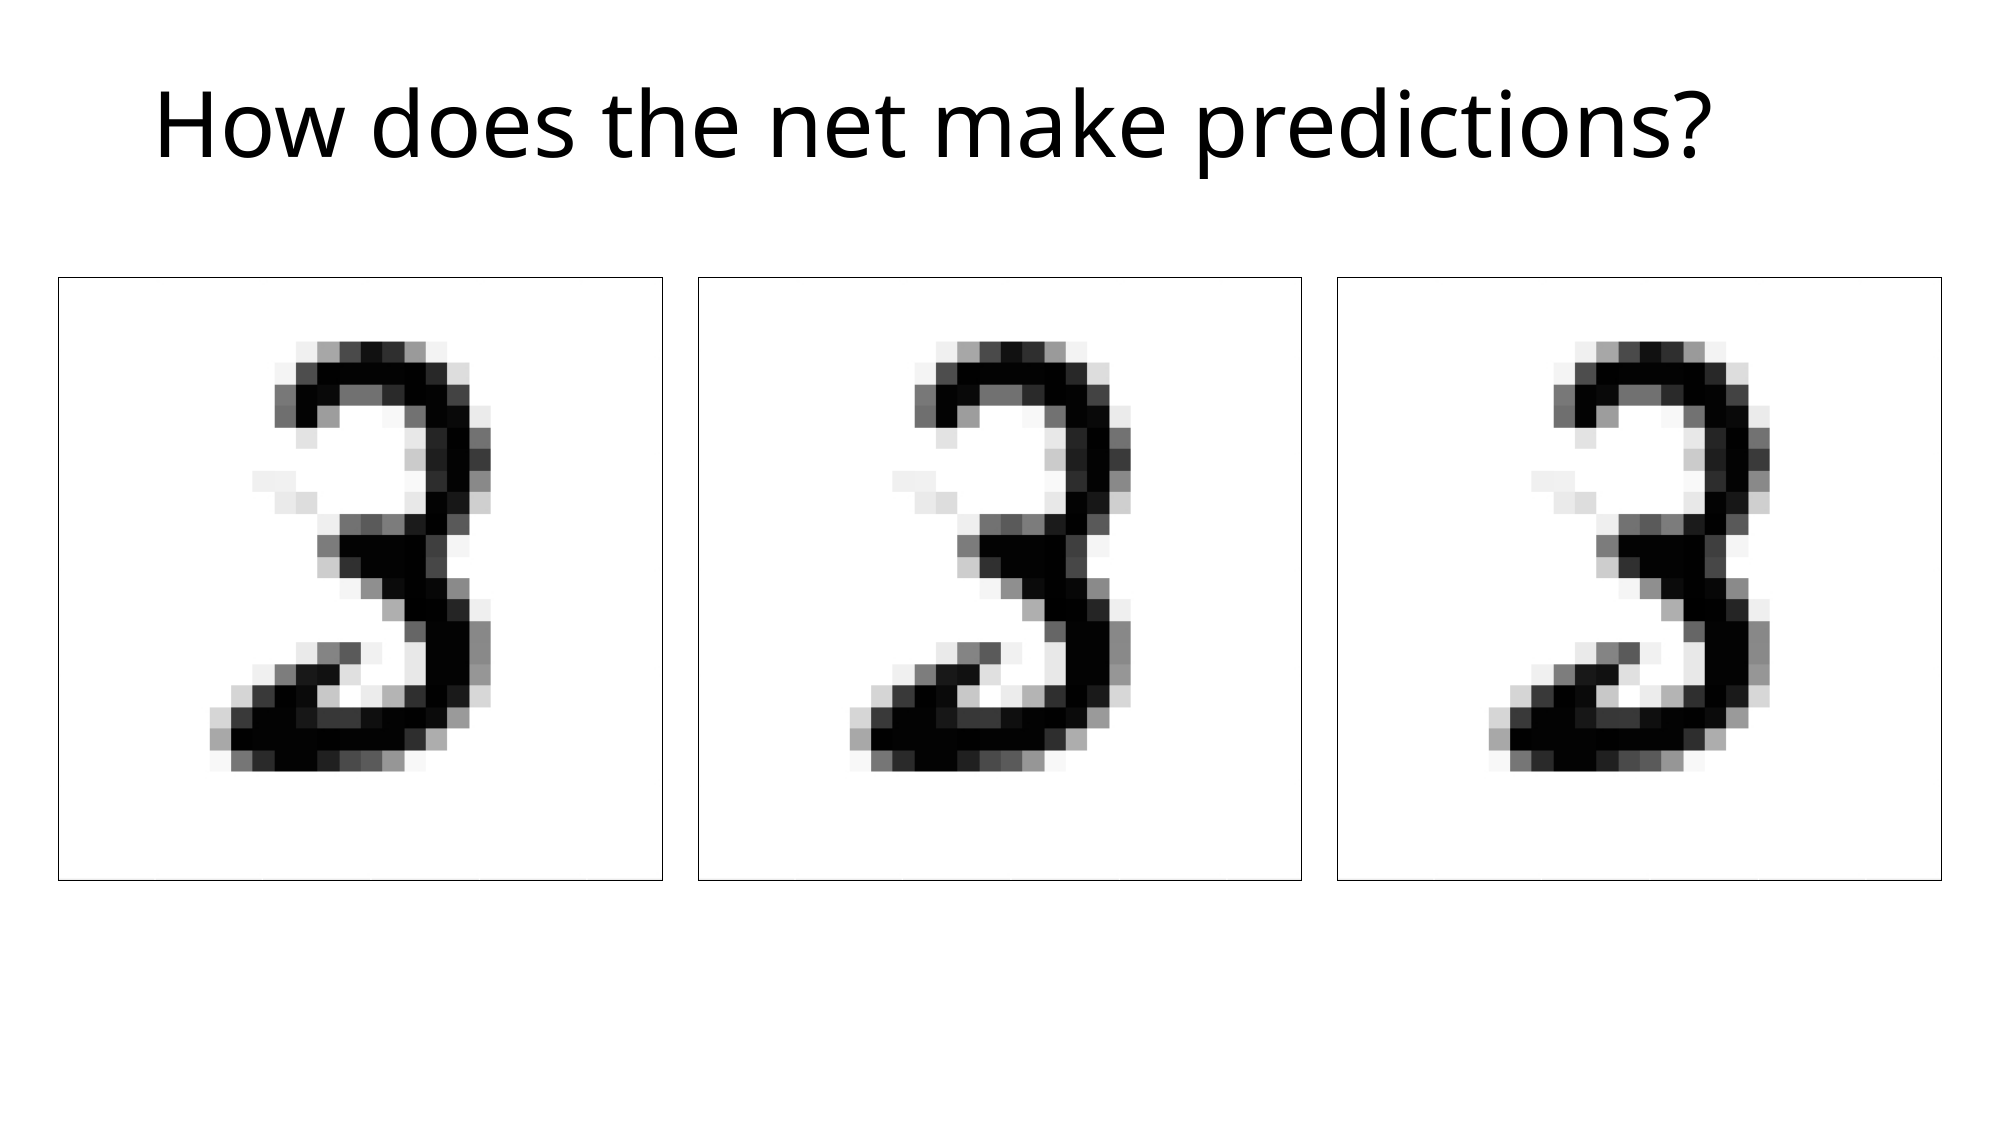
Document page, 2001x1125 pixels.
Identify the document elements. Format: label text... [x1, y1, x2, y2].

picture [1337, 277, 1942, 881]
picture [58, 277, 663, 881]
picture [698, 277, 1302, 881]
title How does the net make predictions? [137, 19, 1863, 237]
